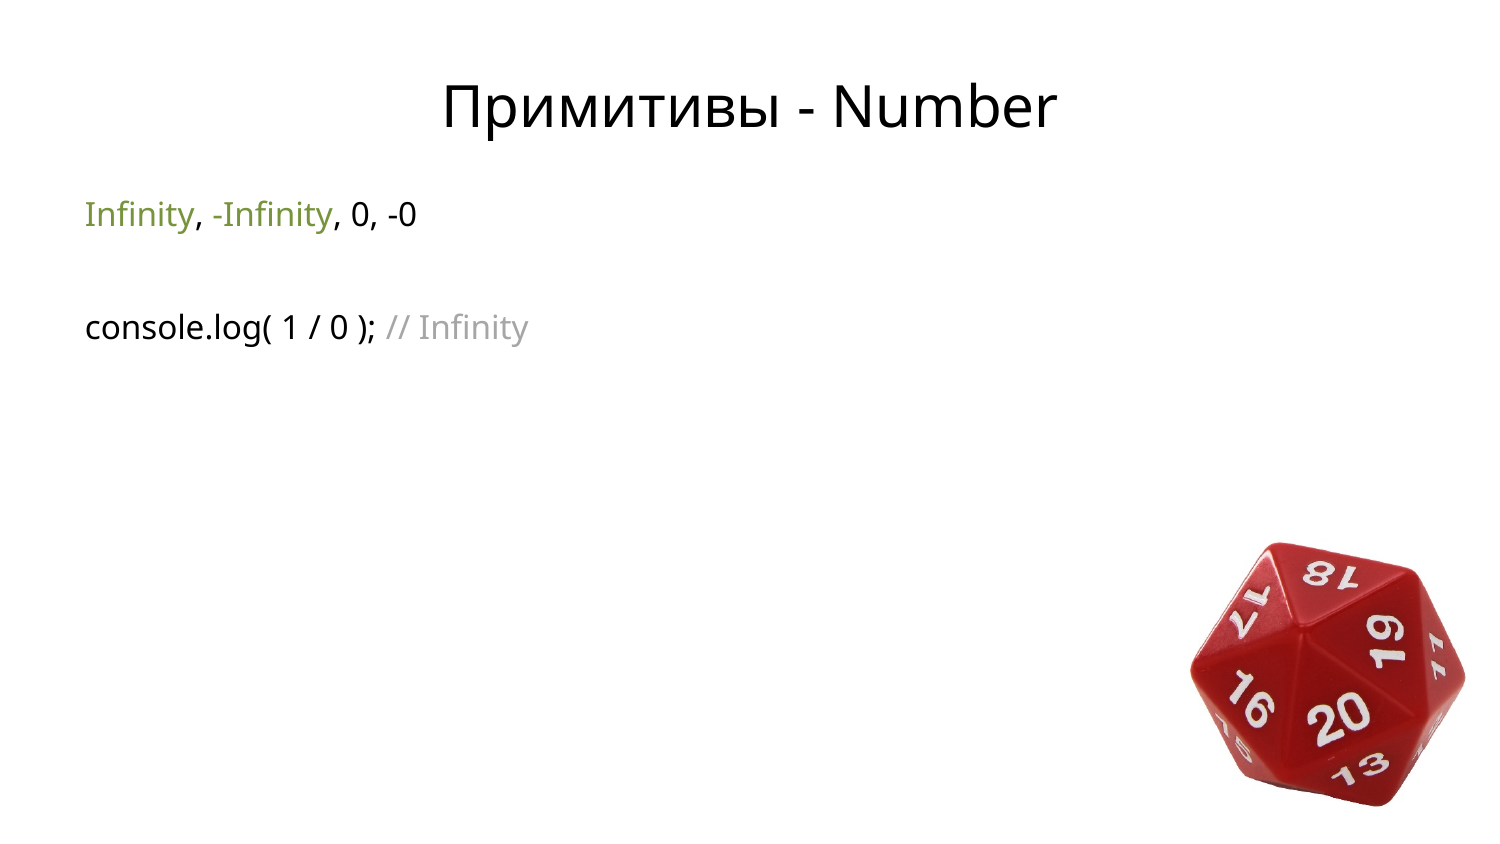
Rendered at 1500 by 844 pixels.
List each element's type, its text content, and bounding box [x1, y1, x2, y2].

text_box Infinity, -Infinity, 0, -0 console.log( 1 / 0 ); // Infinity [77, 185, 734, 354]
title Примитивы - Number [75, 33, 1425, 175]
picture [1186, 539, 1469, 809]
